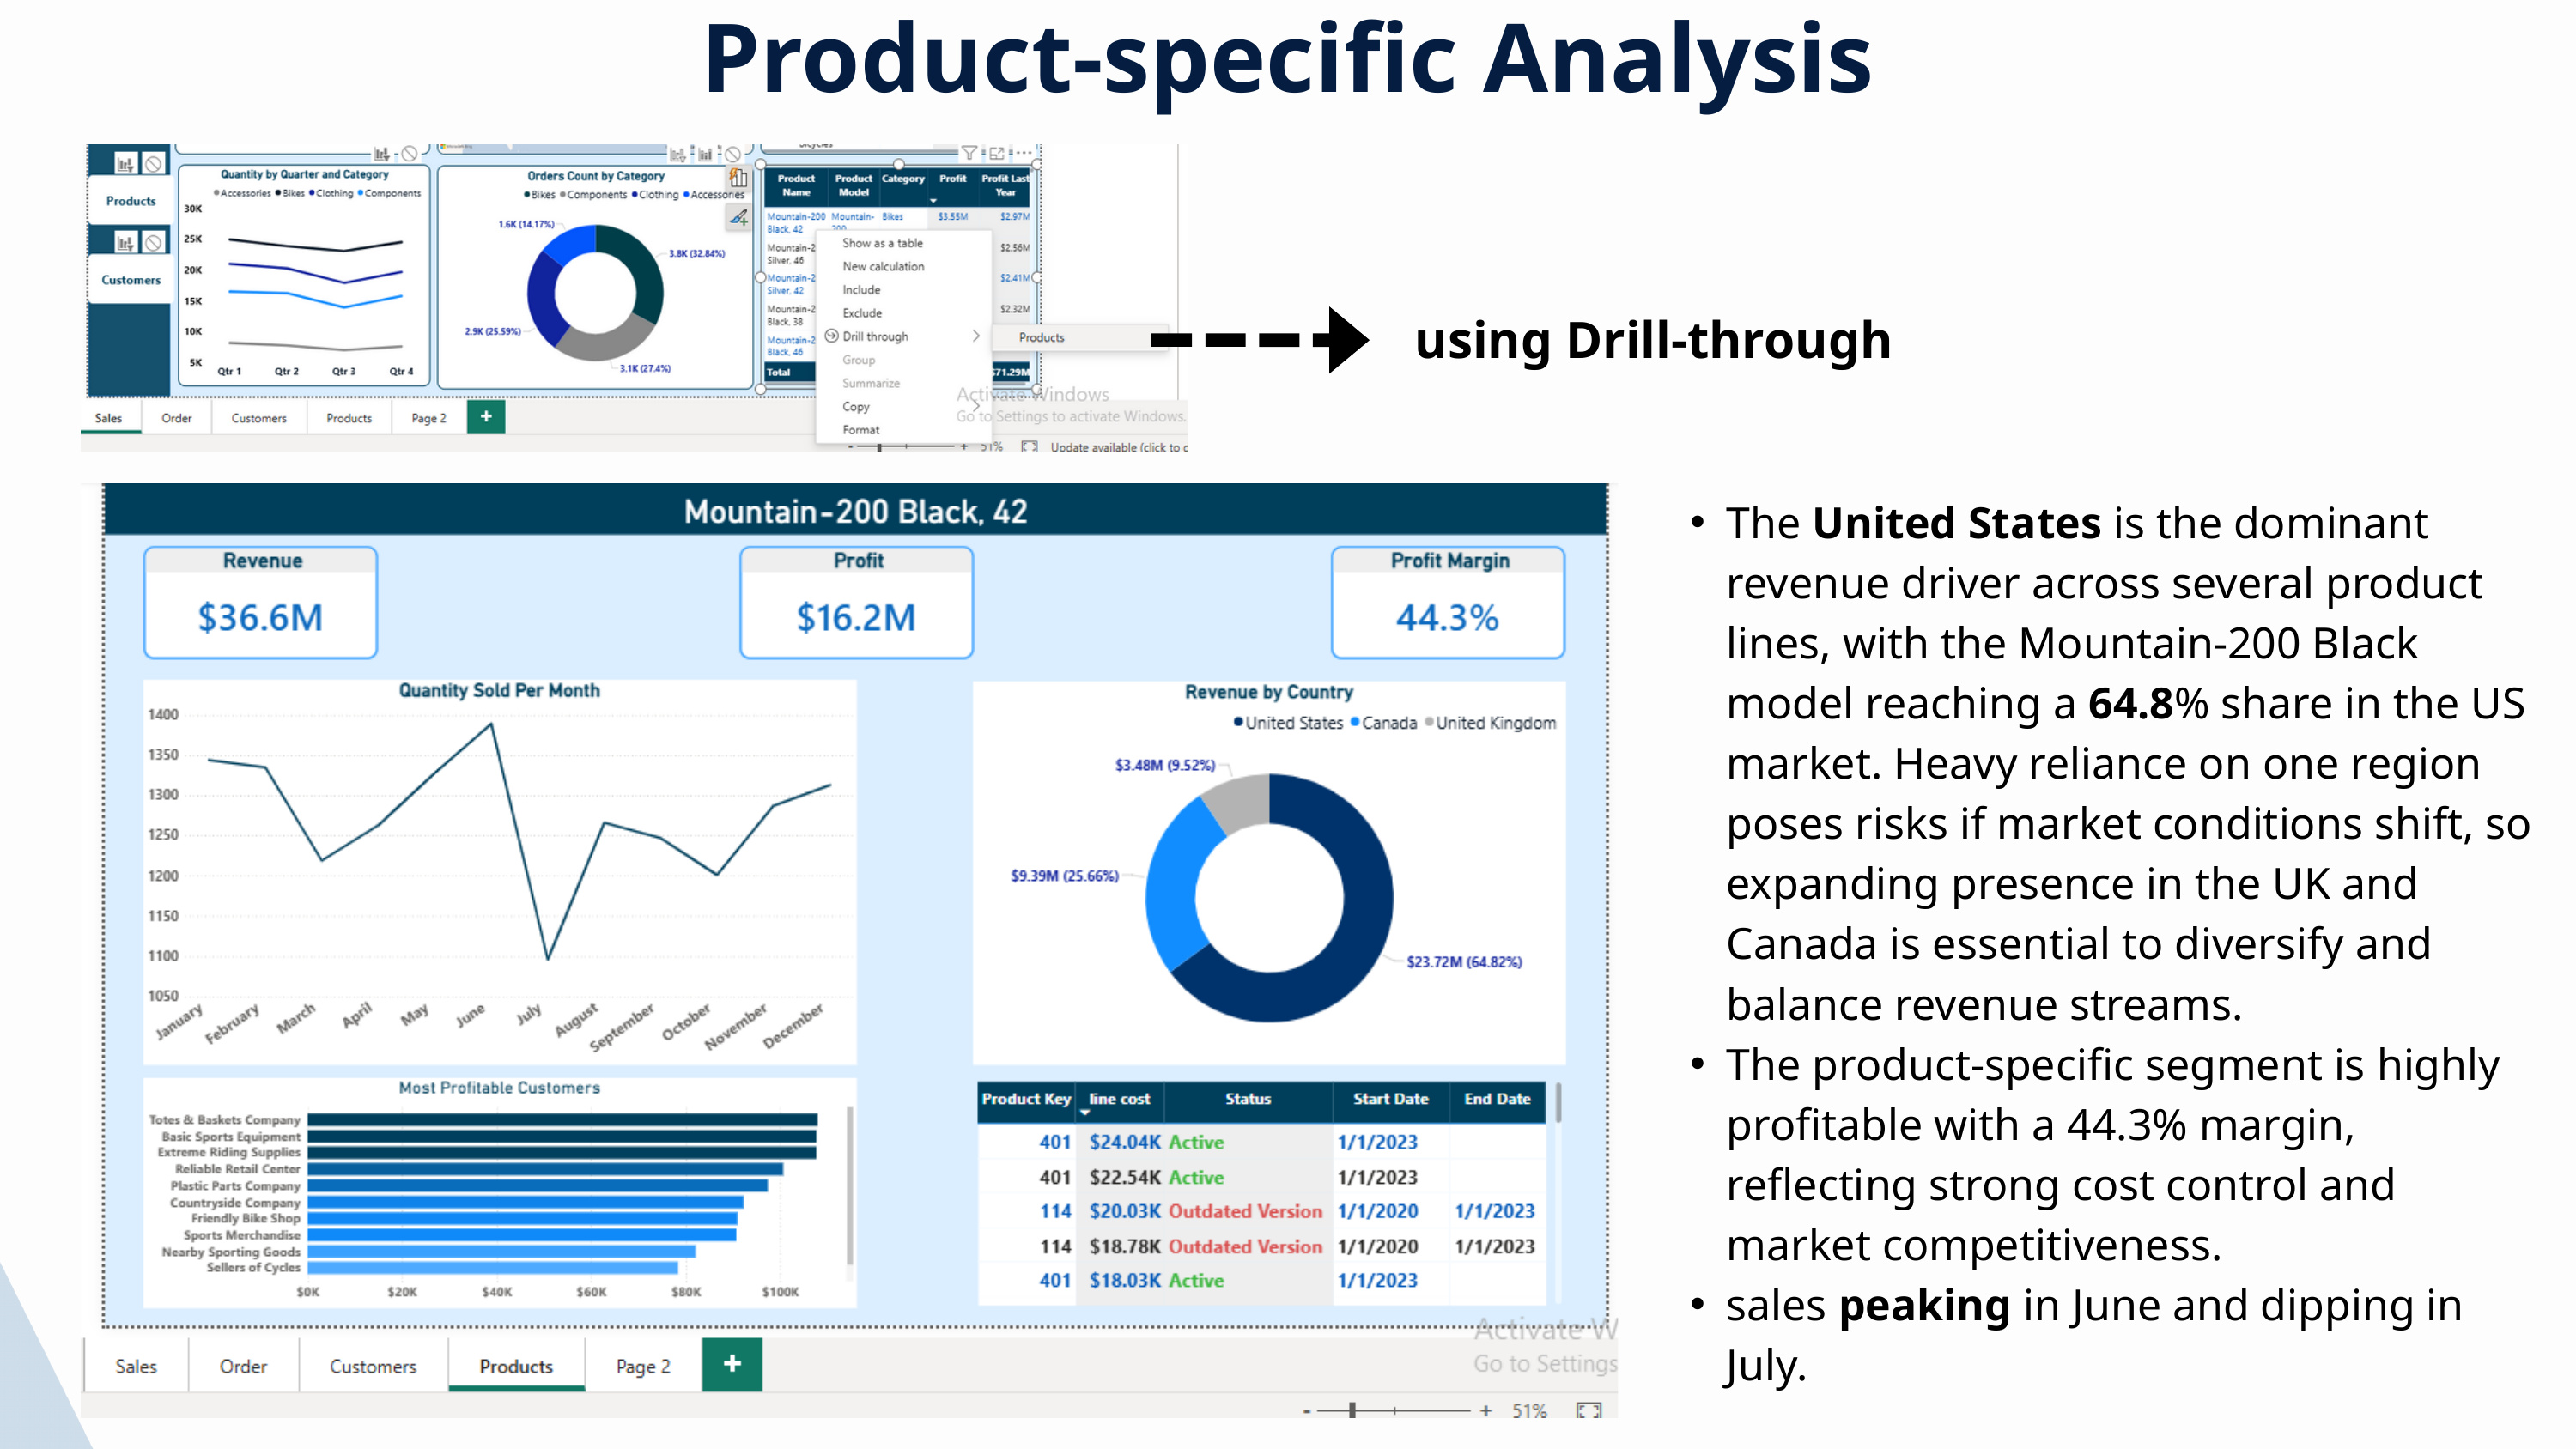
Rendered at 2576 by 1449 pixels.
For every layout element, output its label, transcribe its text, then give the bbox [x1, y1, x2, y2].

text_box Product-specific Analysis [32, 0, 2544, 112]
text_box using Drill-through [1370, 298, 1939, 369]
text_box The United States is the dominant revenue driver across several product lines, with the Mountain-200 Black model reaching a 64.8% share in the US market. Heavy reliance on one region poses risks if market conditions shift, so expanding presence in the UK and Canada is essential to diversify and balance revenue streams. The product-specific segment is highly profitable with a 44.3% margin, reflecting strong cost control and market competitiveness. sales peaking in June and dipping in July. [1653, 487, 2544, 1390]
text_box [81, 483, 1619, 1418]
text_box [1358, 330, 1370, 349]
text_box [0, 862, 281, 1449]
text_box [81, 144, 1188, 452]
